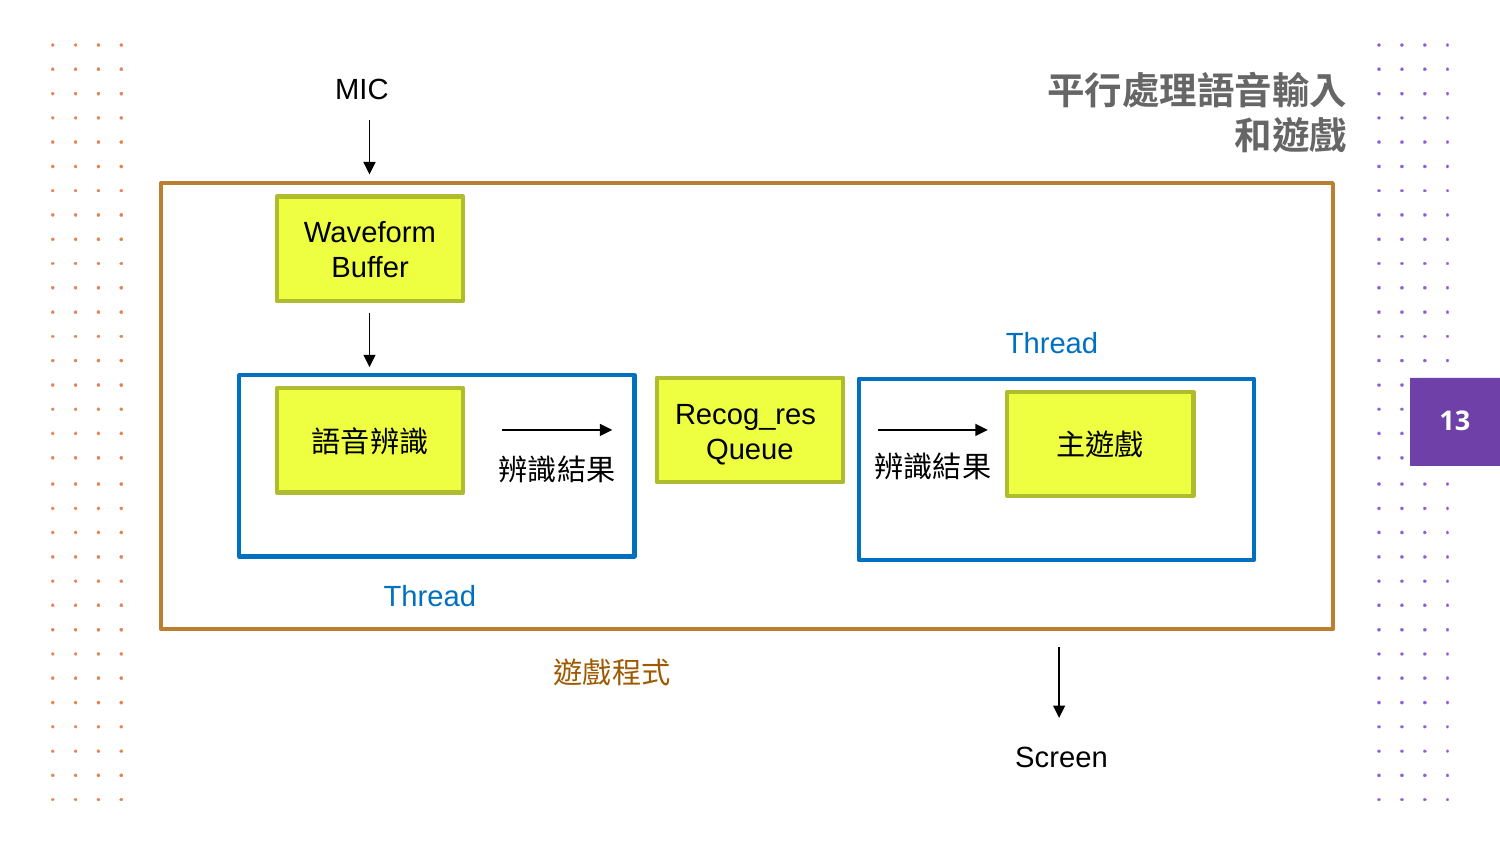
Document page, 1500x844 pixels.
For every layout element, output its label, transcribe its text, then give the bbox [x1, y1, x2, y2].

text_box 遊戲程式 [538, 647, 686, 697]
picture [1363, 43, 1449, 801]
title 平行處理語音輸入和遊戲 [999, 19, 1363, 205]
text_box [159, 181, 1335, 631]
text_box Screen [1000, 731, 1123, 782]
slide_number 13 [1410, 377, 1500, 466]
text_box MIC [320, 63, 420, 113]
picture [51, 43, 136, 801]
